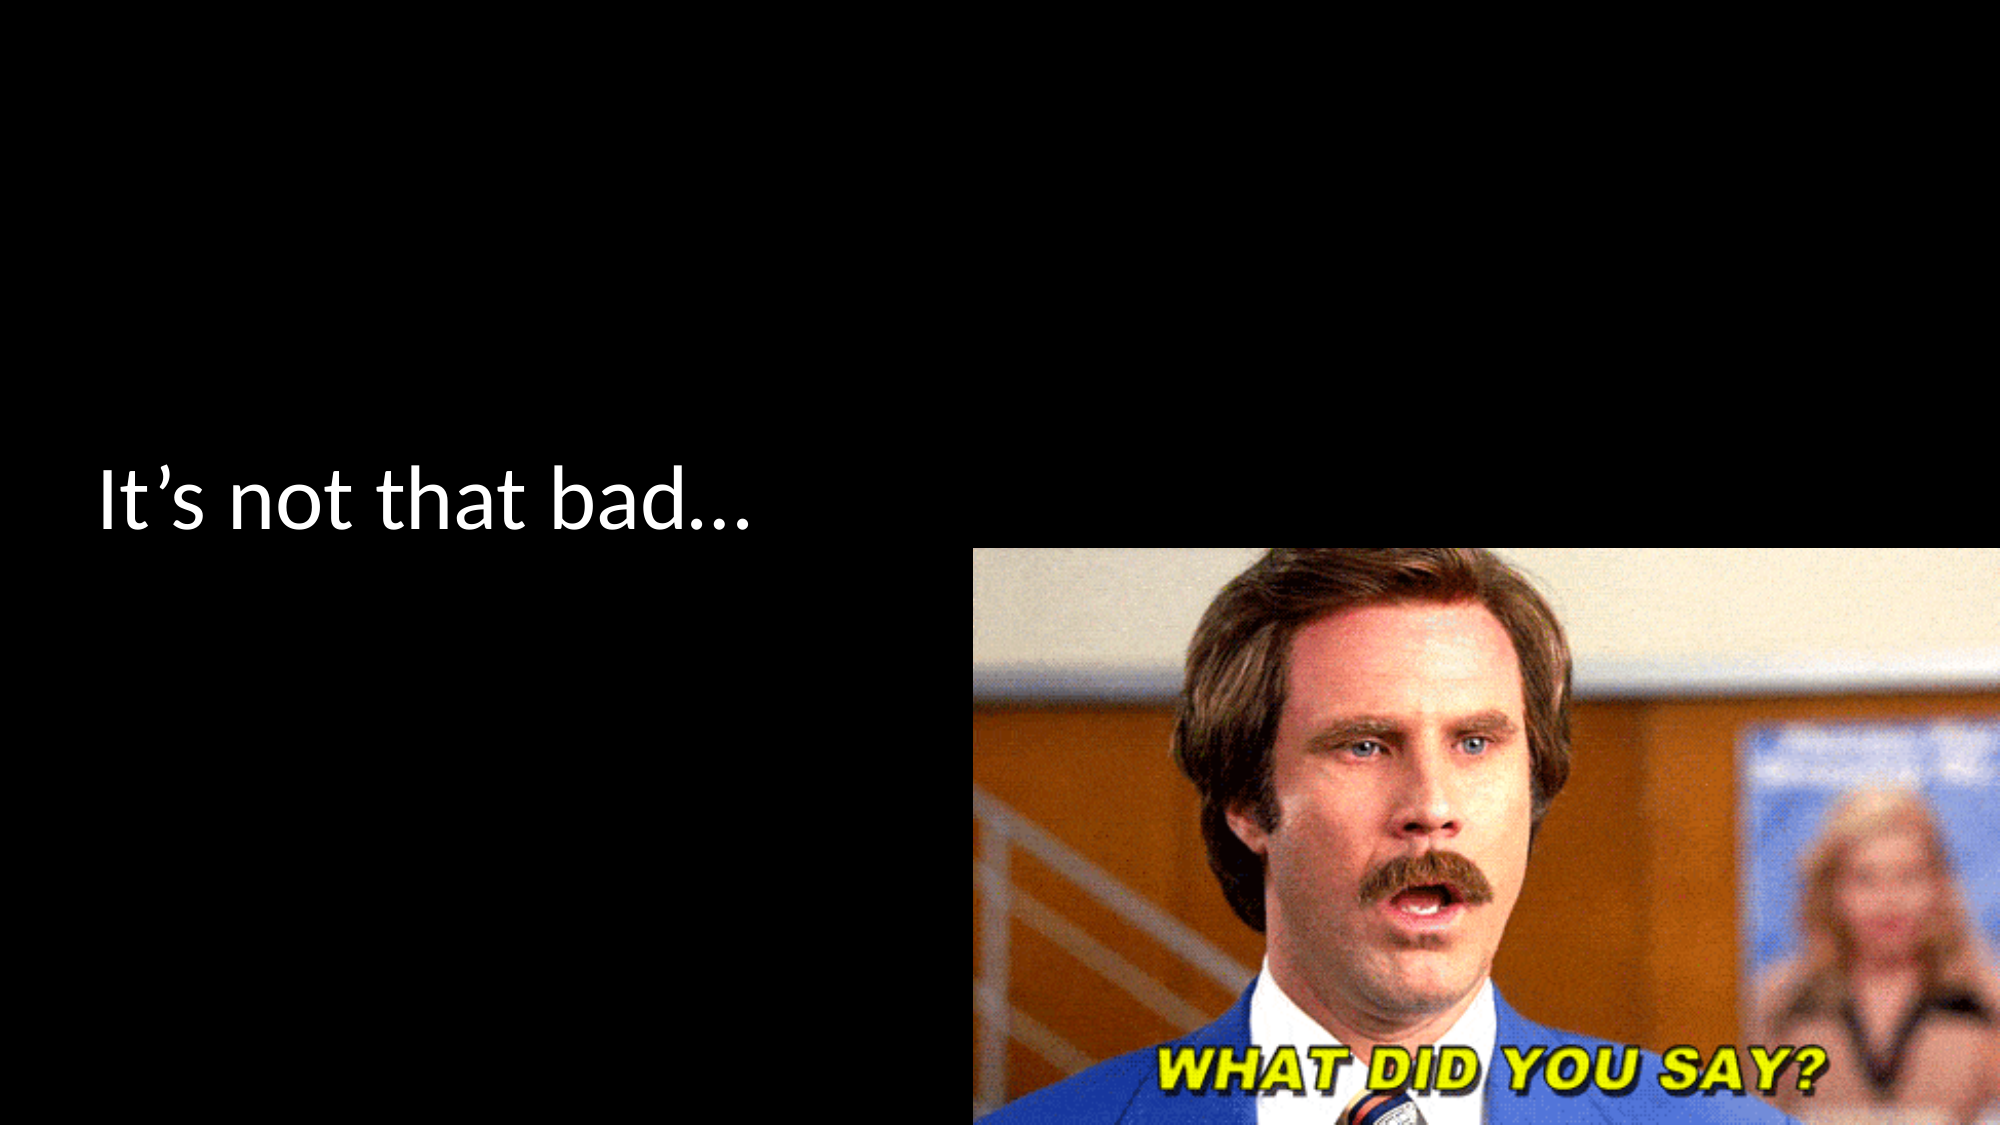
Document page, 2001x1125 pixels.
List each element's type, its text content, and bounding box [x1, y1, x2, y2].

picture [973, 548, 2000, 1125]
title It’s not that bad… [81, 391, 1807, 609]
